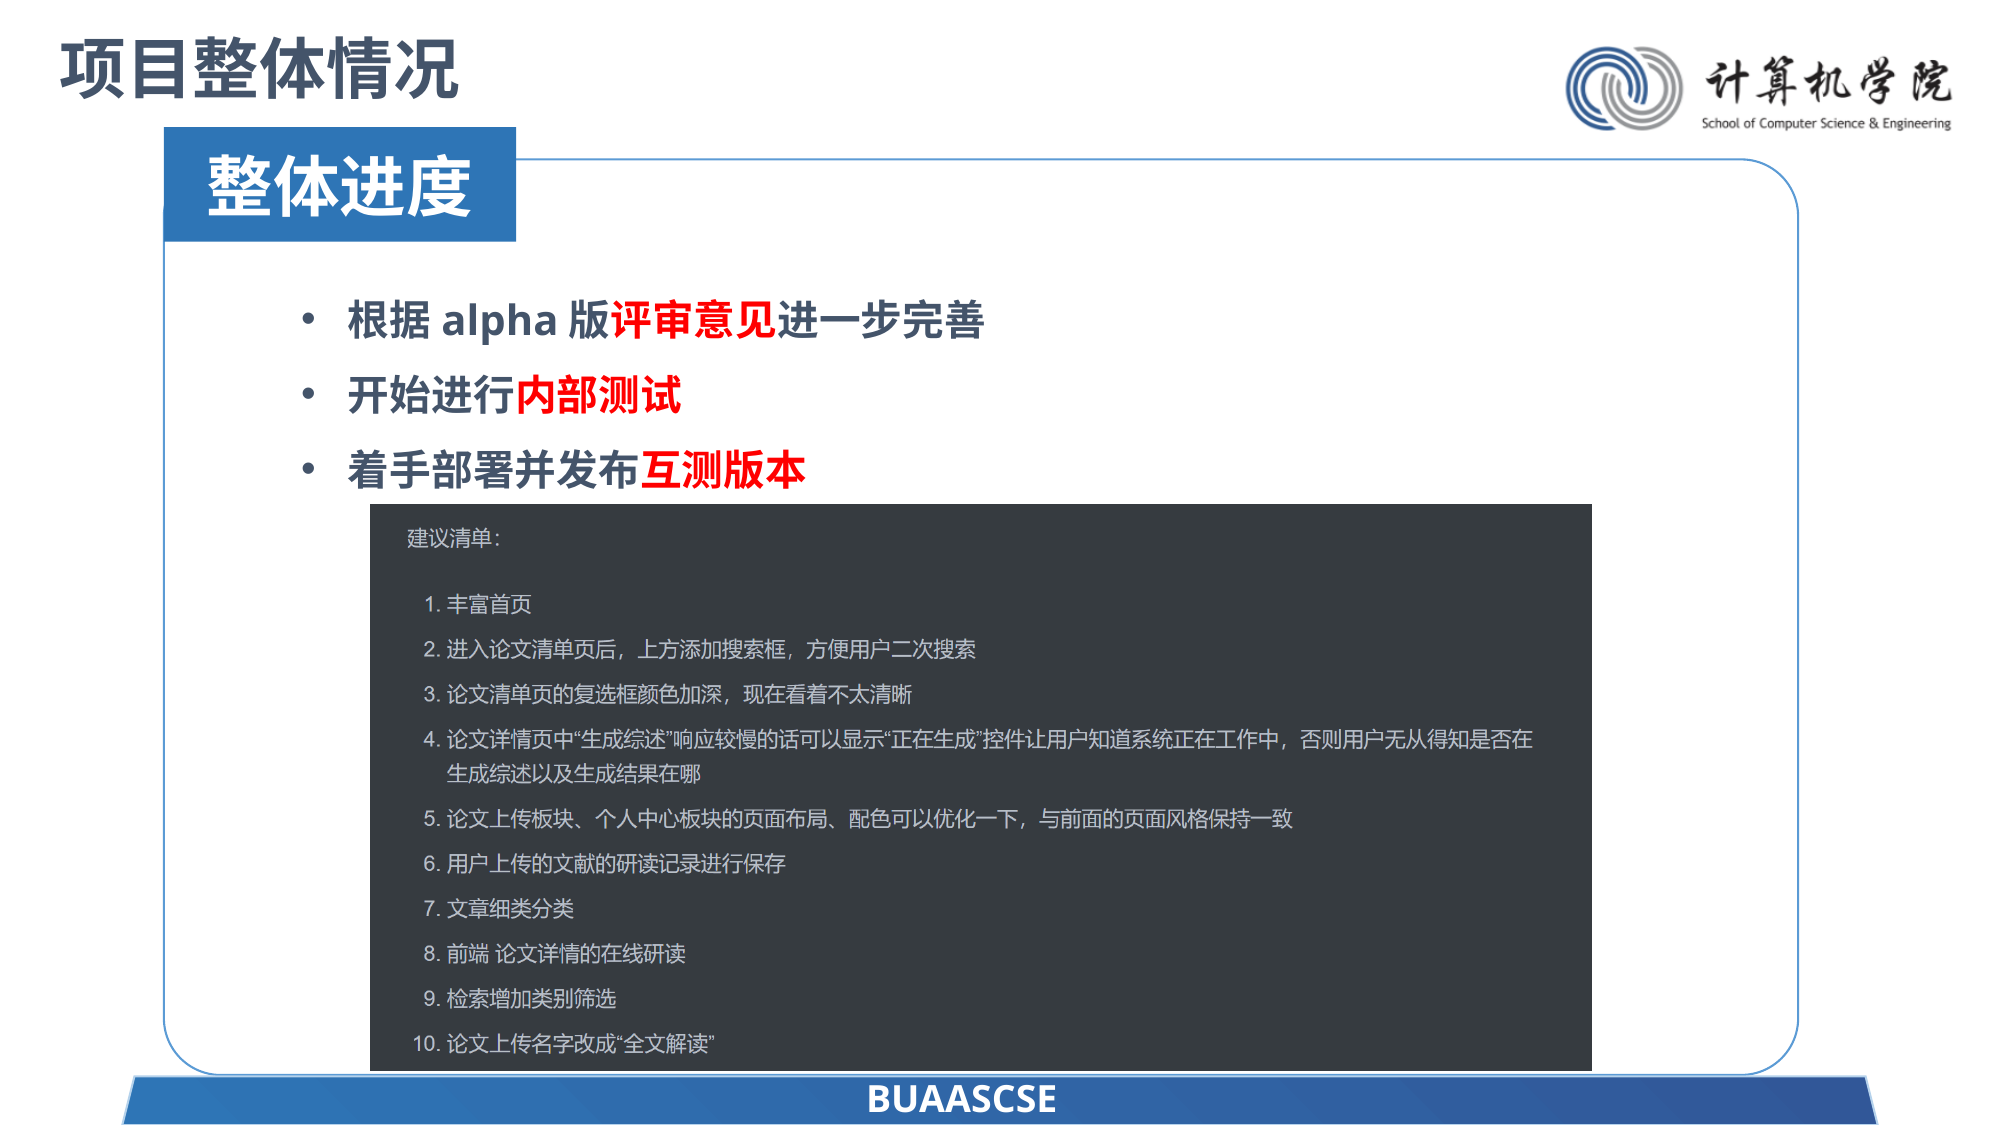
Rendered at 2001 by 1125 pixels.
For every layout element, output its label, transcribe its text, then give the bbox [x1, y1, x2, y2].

text_box [121, 1075, 851, 1125]
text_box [163, 127, 1799, 1075]
picture [1556, 39, 1963, 140]
text_box BUAASCSE [851, 1075, 1149, 1125]
text_box 项目整体情况 [44, 19, 1544, 115]
text_box [1149, 1075, 1879, 1125]
picture [370, 504, 1592, 1071]
